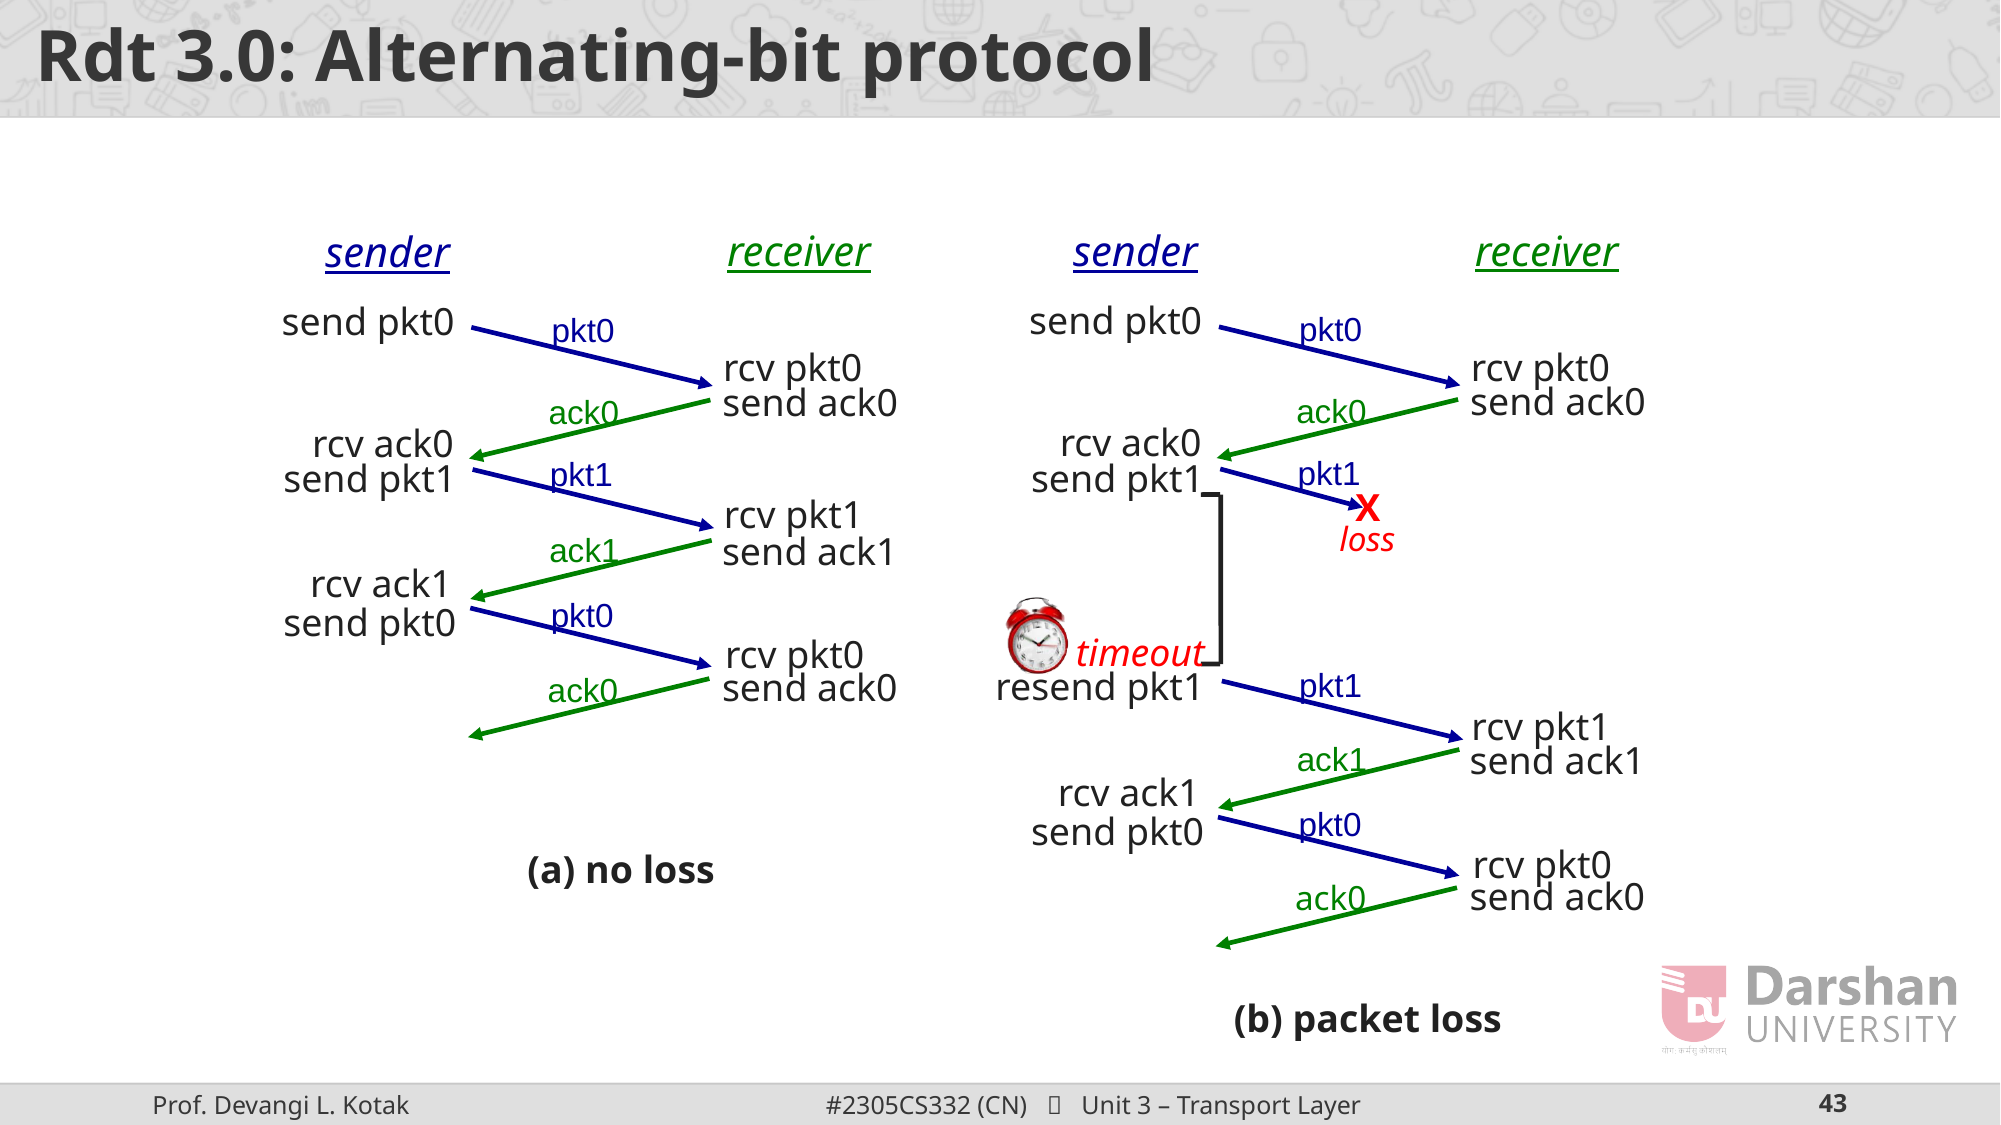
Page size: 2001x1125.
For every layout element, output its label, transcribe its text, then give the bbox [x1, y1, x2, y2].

text_box receiver [712, 217, 886, 283]
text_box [1217, 809, 1460, 876]
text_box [470, 521, 712, 599]
text_box rcv pkt0 [1460, 833, 1627, 865]
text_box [986, 595, 1213, 716]
text_box (a) no loss [512, 838, 731, 899]
text_box send ack1 [1460, 729, 1661, 790]
text_box sender [310, 218, 465, 283]
text_box rcv pkt0 [1458, 336, 1626, 396]
text_box send ack0 [1458, 370, 1661, 431]
text_box rcv pkt0 [712, 624, 880, 656]
text_box send pkt0 [1014, 289, 1218, 350]
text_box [1220, 444, 1411, 566]
text_box send pkt0 [268, 591, 470, 652]
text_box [1216, 383, 1458, 459]
text_box rcv pkt0 [711, 336, 878, 397]
text_box rcv ack1 [1043, 761, 1215, 822]
text_box send pkt0 [1016, 800, 1217, 861]
text_box rcv ack0 [1044, 411, 1216, 447]
text_box [1637, 937, 1981, 1082]
text_box send ack1 [712, 520, 913, 581]
text_box send pkt0 [266, 290, 470, 351]
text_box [467, 661, 710, 738]
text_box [472, 445, 715, 529]
text_box rcv pkt1 [1464, 695, 1626, 729]
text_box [470, 599, 712, 667]
text_box rcv ack1 [295, 552, 468, 612]
text_box rcv ack0 [297, 412, 468, 448]
text_box (b) packet loss [1218, 987, 1518, 1048]
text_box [1218, 301, 1461, 386]
text_box send ack0 [710, 656, 913, 716]
text_box send ack0 [1457, 865, 1661, 926]
text_box receiver [1459, 216, 1634, 282]
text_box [1221, 656, 1464, 740]
text_box rcv pkt1 [715, 483, 879, 520]
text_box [468, 383, 711, 459]
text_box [1215, 869, 1457, 947]
text_box send pkt1 [268, 448, 472, 508]
title Rdt 3.0: Alternating-bit protocol [0, 0, 2000, 117]
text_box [471, 301, 713, 386]
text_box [1217, 730, 1460, 809]
text_box send ack0 [711, 371, 913, 431]
text_box sender [1058, 217, 1213, 283]
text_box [1200, 494, 1221, 665]
text_box send pkt1 [1016, 447, 1220, 508]
